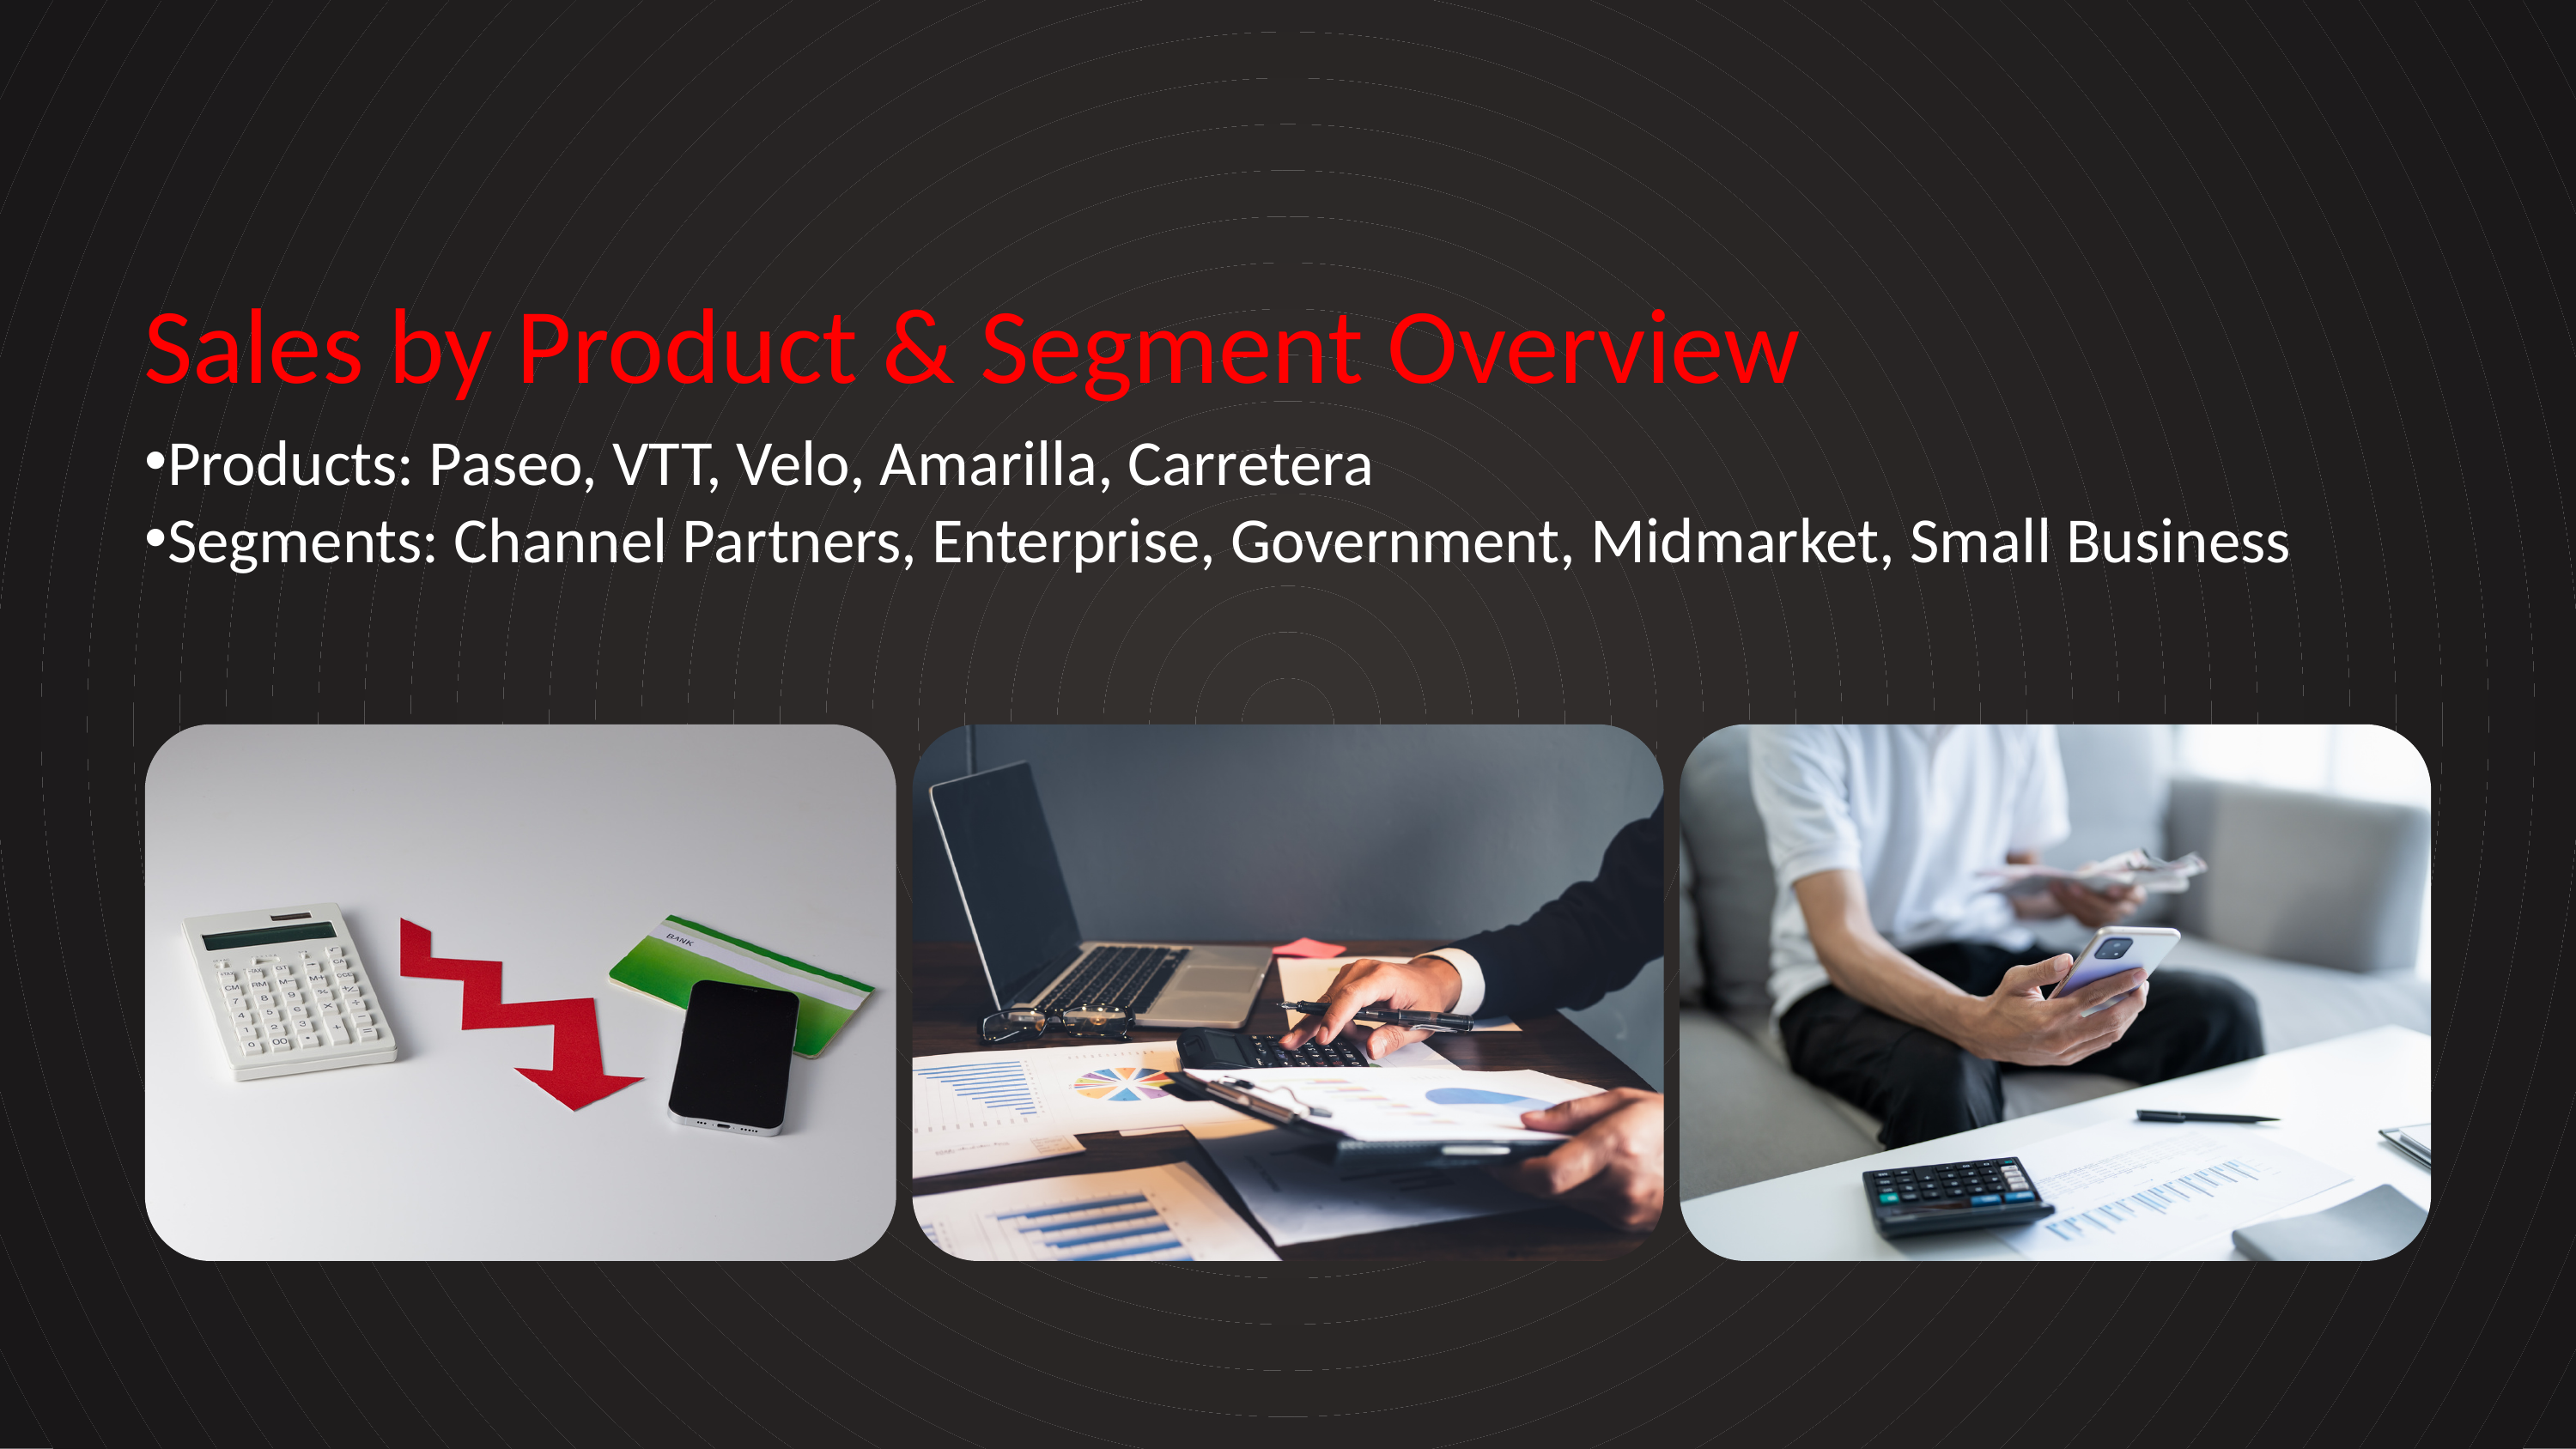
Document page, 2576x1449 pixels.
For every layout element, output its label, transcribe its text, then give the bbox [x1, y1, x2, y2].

text_box Sales by Product & Segment Overview [143, 288, 1917, 405]
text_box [912, 724, 1664, 1262]
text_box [144, 724, 897, 1262]
text_box Products: Paseo, VTT, Velo, Amarilla, Carretera Segments: Channel Partners, Enterprise, Government, Midmarket, Small Business [144, 421, 2432, 576]
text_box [1679, 724, 2432, 1262]
